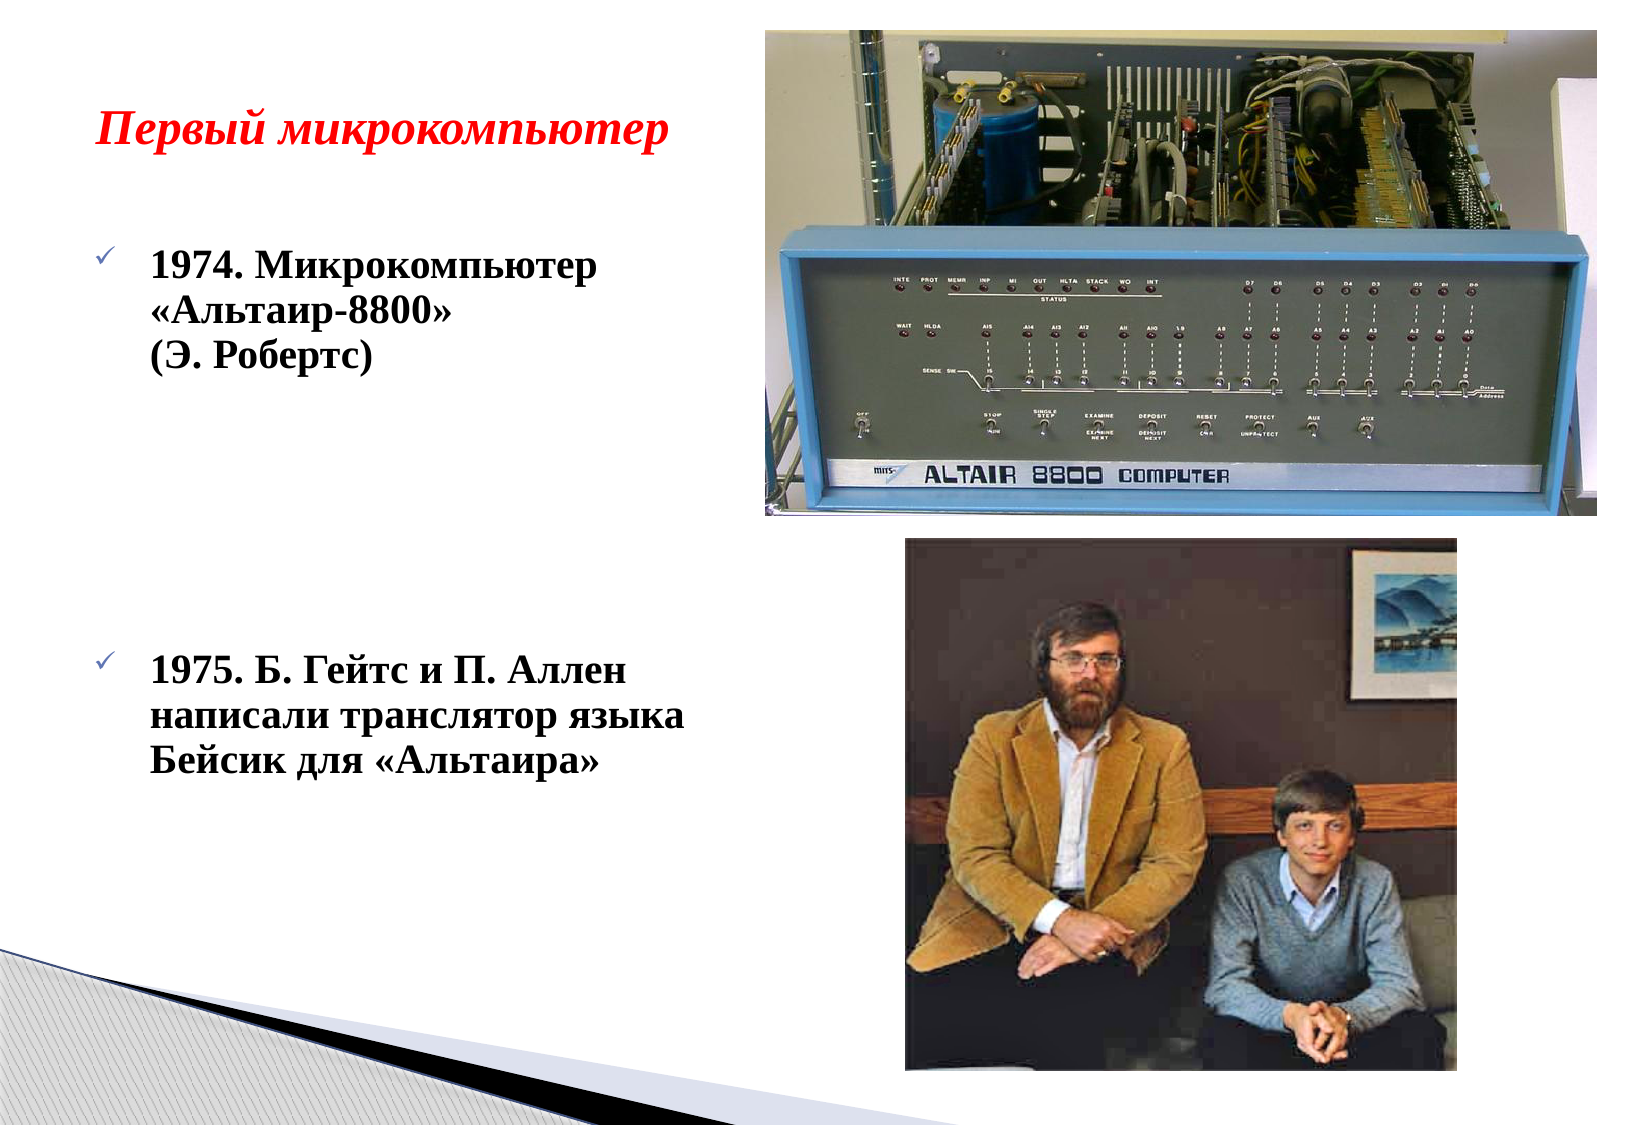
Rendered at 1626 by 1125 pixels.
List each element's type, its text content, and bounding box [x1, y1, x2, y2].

list 1974. Микрокомпьютер «Альтаир-8800» (Э. Робертс) 1975. Б. Гейтс и П. Аллен написали транслятор языка Бейсик для «Альтаира» [65, 234, 941, 979]
picture [764, 30, 1597, 516]
title Первый микрокомпьютер [0, 30, 764, 219]
picture [905, 538, 1457, 1071]
